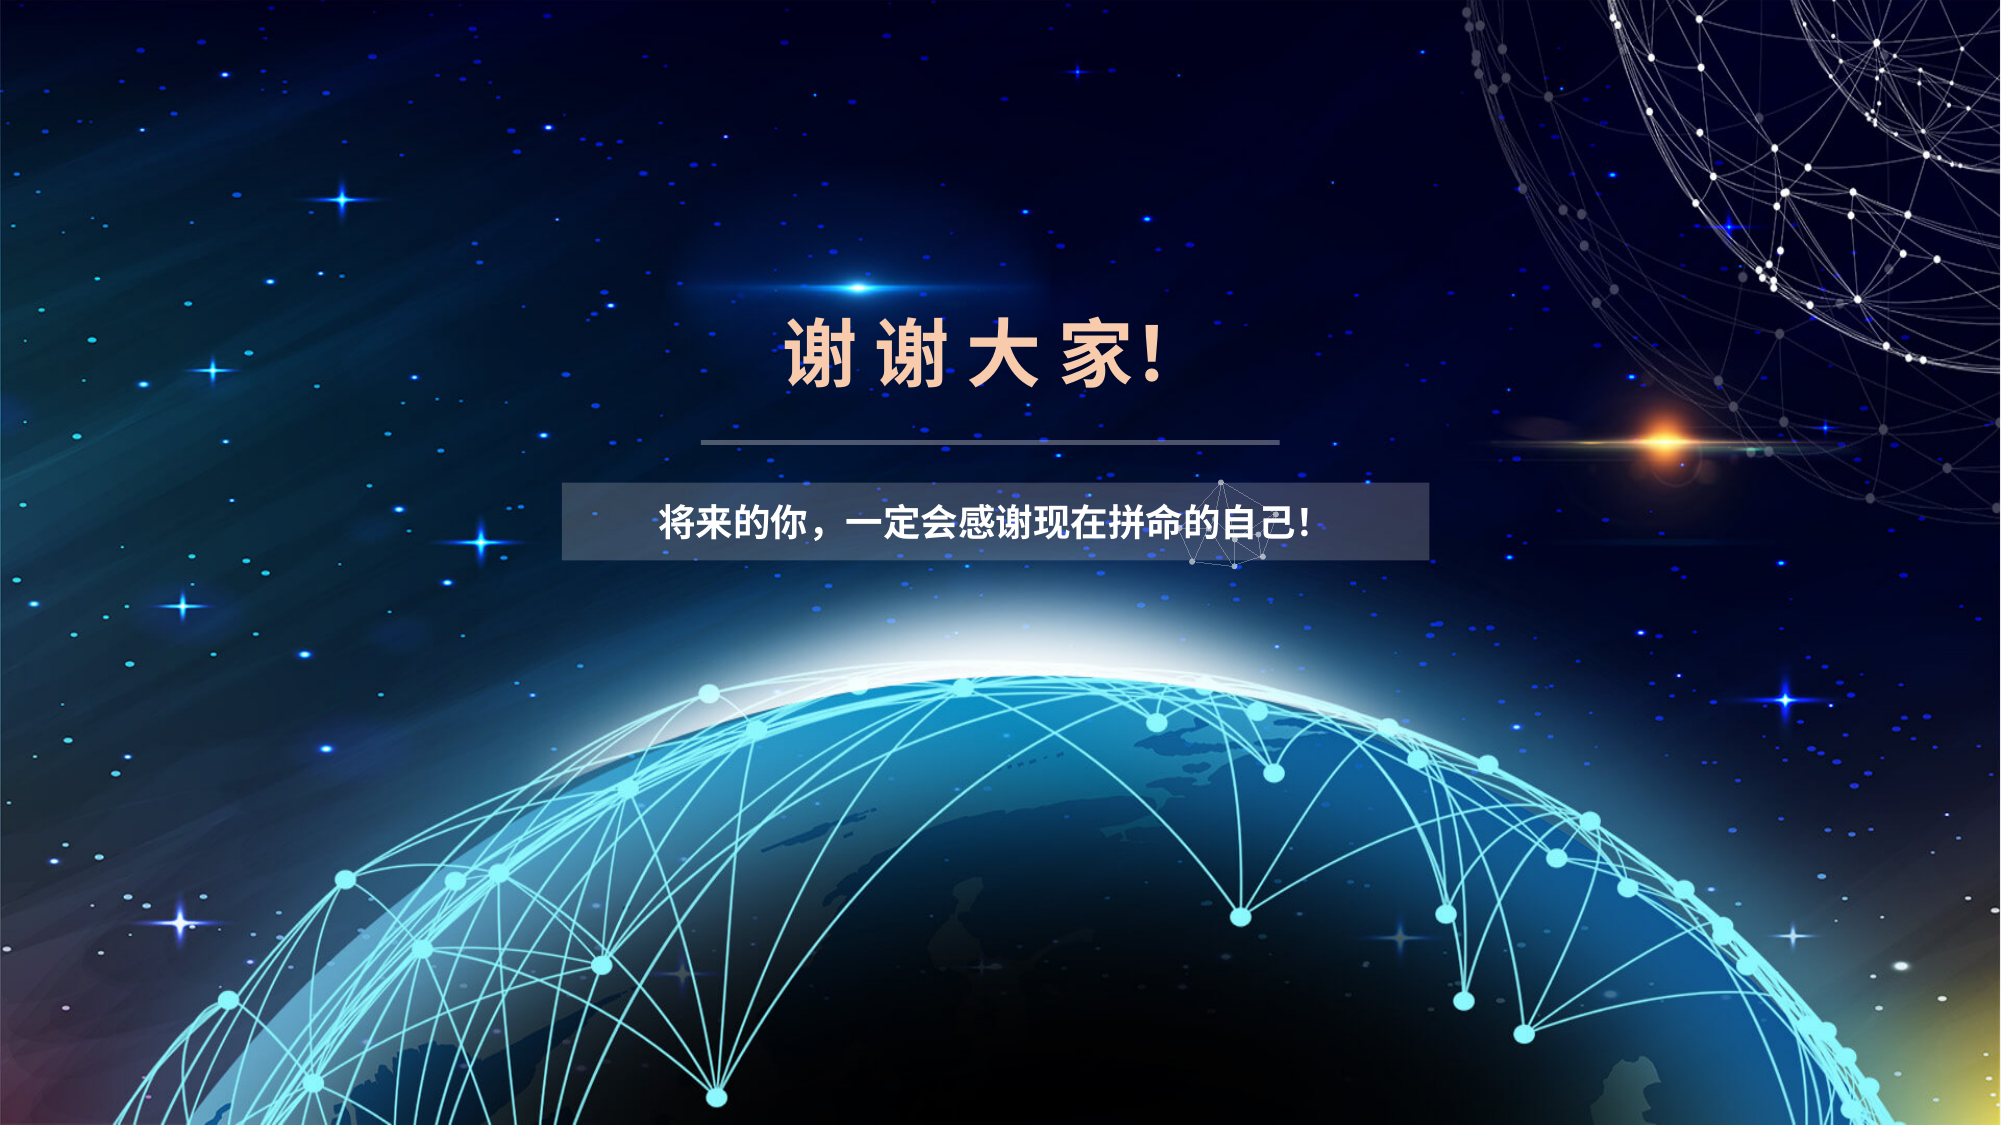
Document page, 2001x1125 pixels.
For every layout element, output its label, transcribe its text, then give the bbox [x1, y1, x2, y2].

text_box 谢 谢 大 家！ [725, 299, 1266, 404]
picture [0, 0, 2001, 1125]
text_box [1176, 561, 1279, 570]
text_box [517, 432, 1521, 561]
